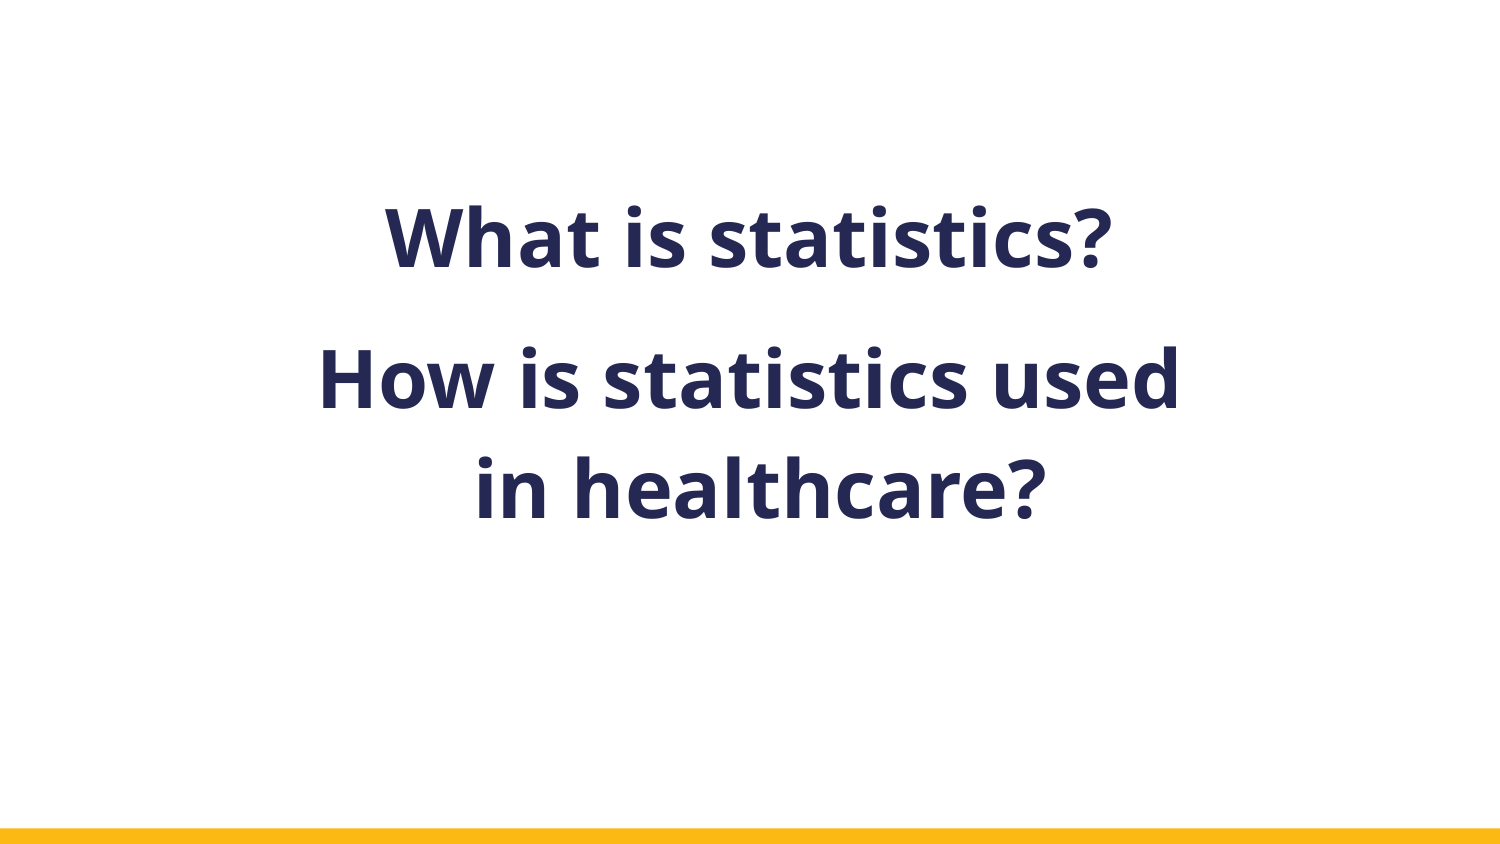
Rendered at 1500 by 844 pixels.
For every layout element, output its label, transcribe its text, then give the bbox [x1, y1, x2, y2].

text_box What is statistics? How is statistics used in healthcare? [0, 171, 1500, 550]
